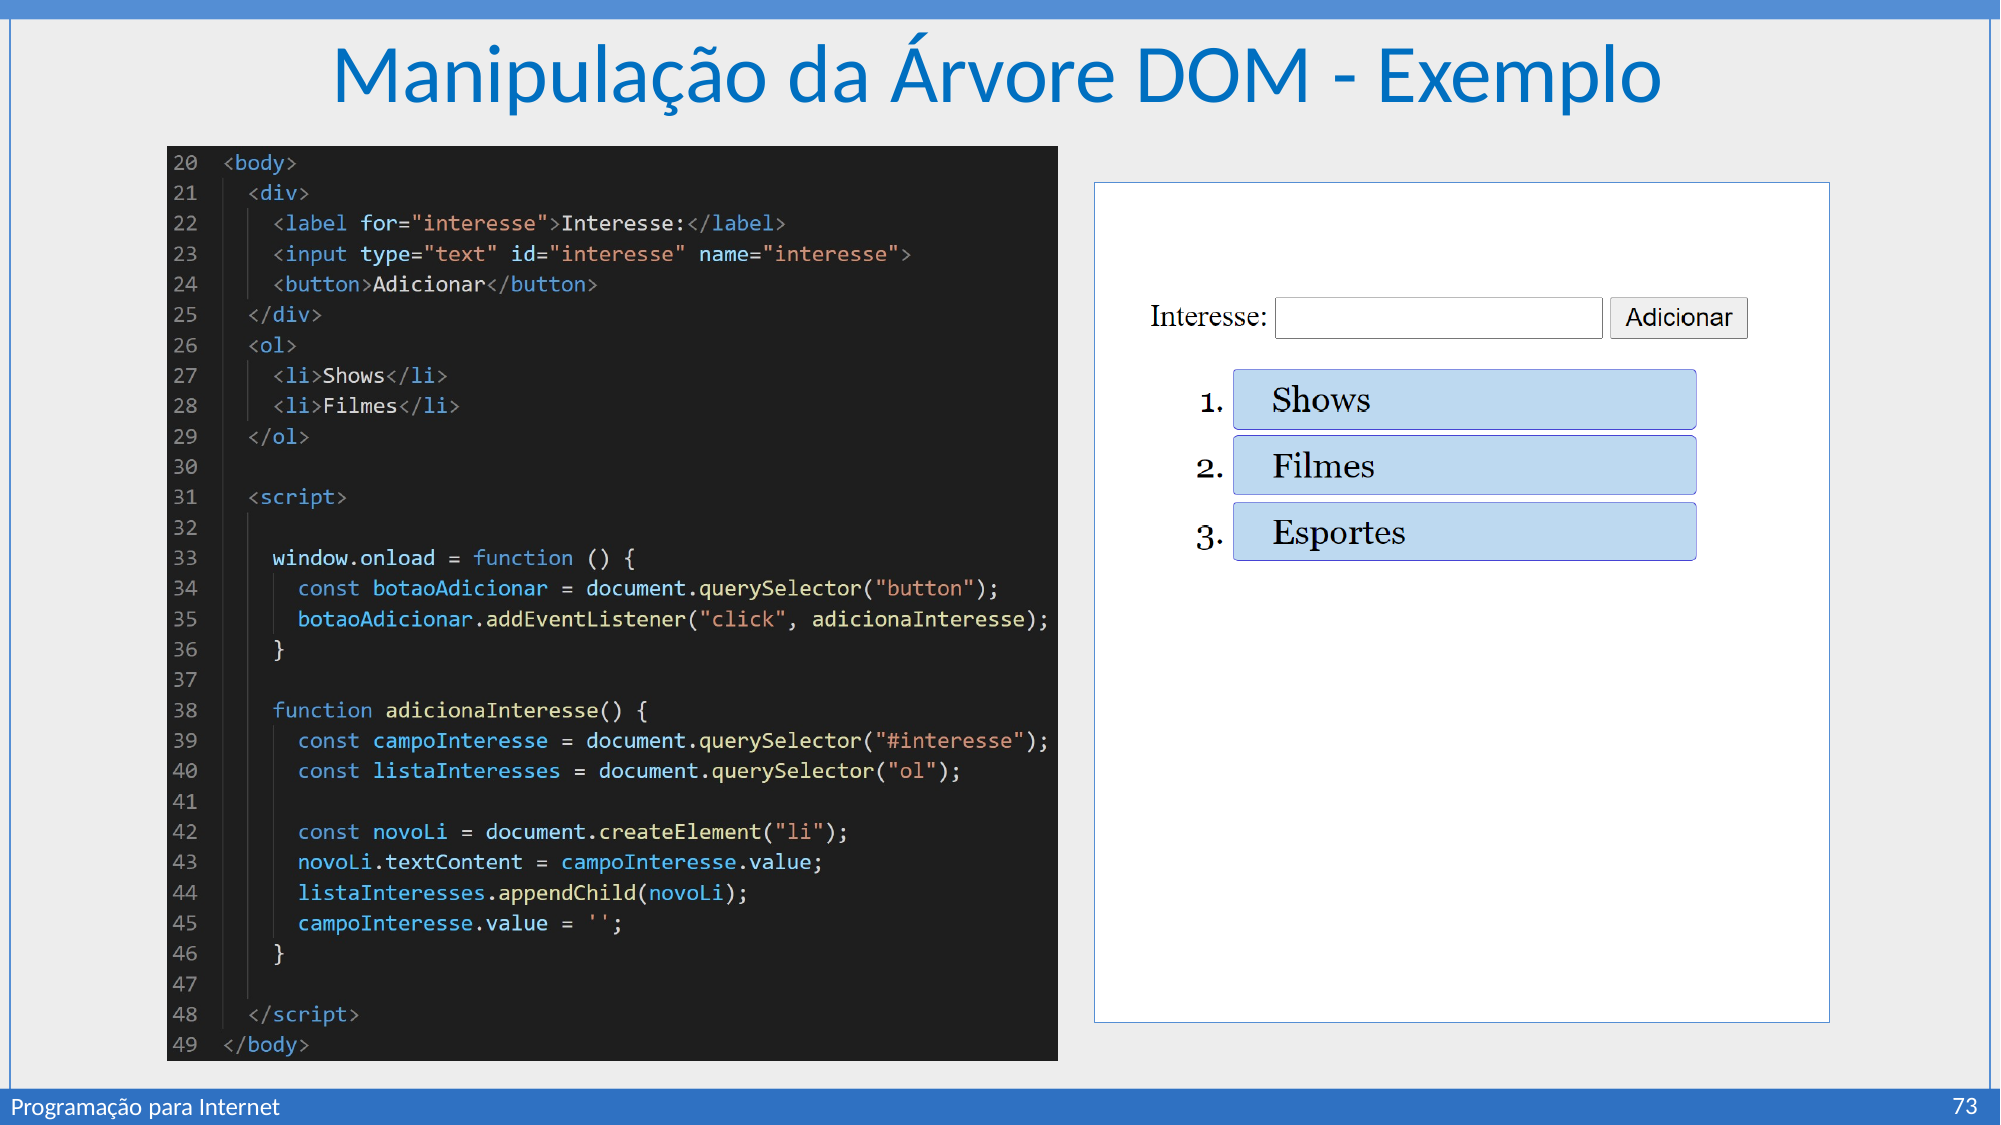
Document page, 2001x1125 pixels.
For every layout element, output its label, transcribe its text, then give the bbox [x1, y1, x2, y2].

slide_number Programação para Internet [8, 1094, 287, 1125]
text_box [1093, 182, 1831, 1024]
slide_number 73 [1946, 1093, 1992, 1125]
title Manipulação da Árvore DOM - Exemplo [329, 17, 1672, 208]
picture [166, 146, 1058, 1062]
